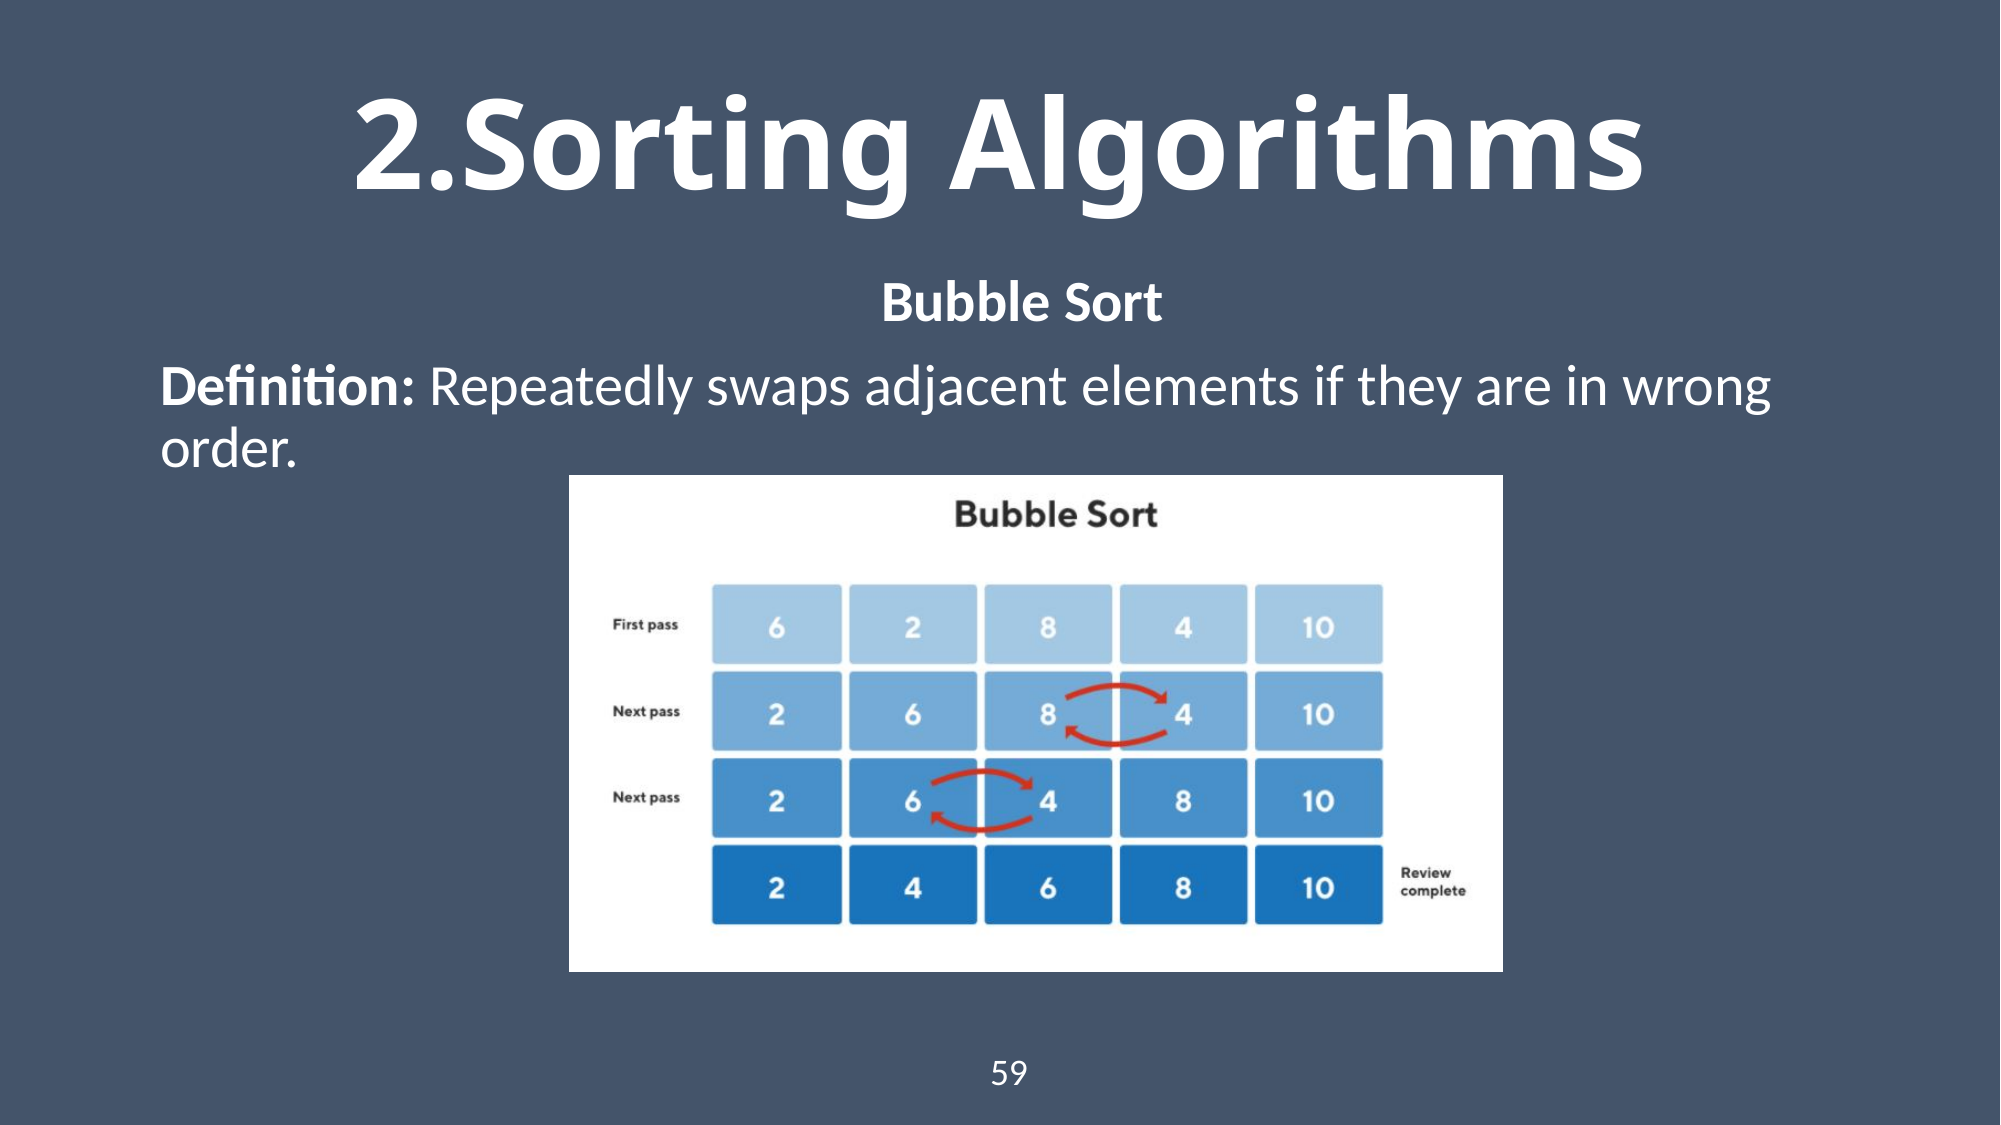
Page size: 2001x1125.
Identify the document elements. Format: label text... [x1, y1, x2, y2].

text_box 59 [975, 1040, 1050, 1101]
subtitle Bubble Sort Definition: Repeatedly swaps adjacent elements if they are in wrong order. [145, 263, 1900, 524]
picture [569, 475, 1503, 972]
title 2.Sorting Algorithms [170, 53, 1830, 224]
